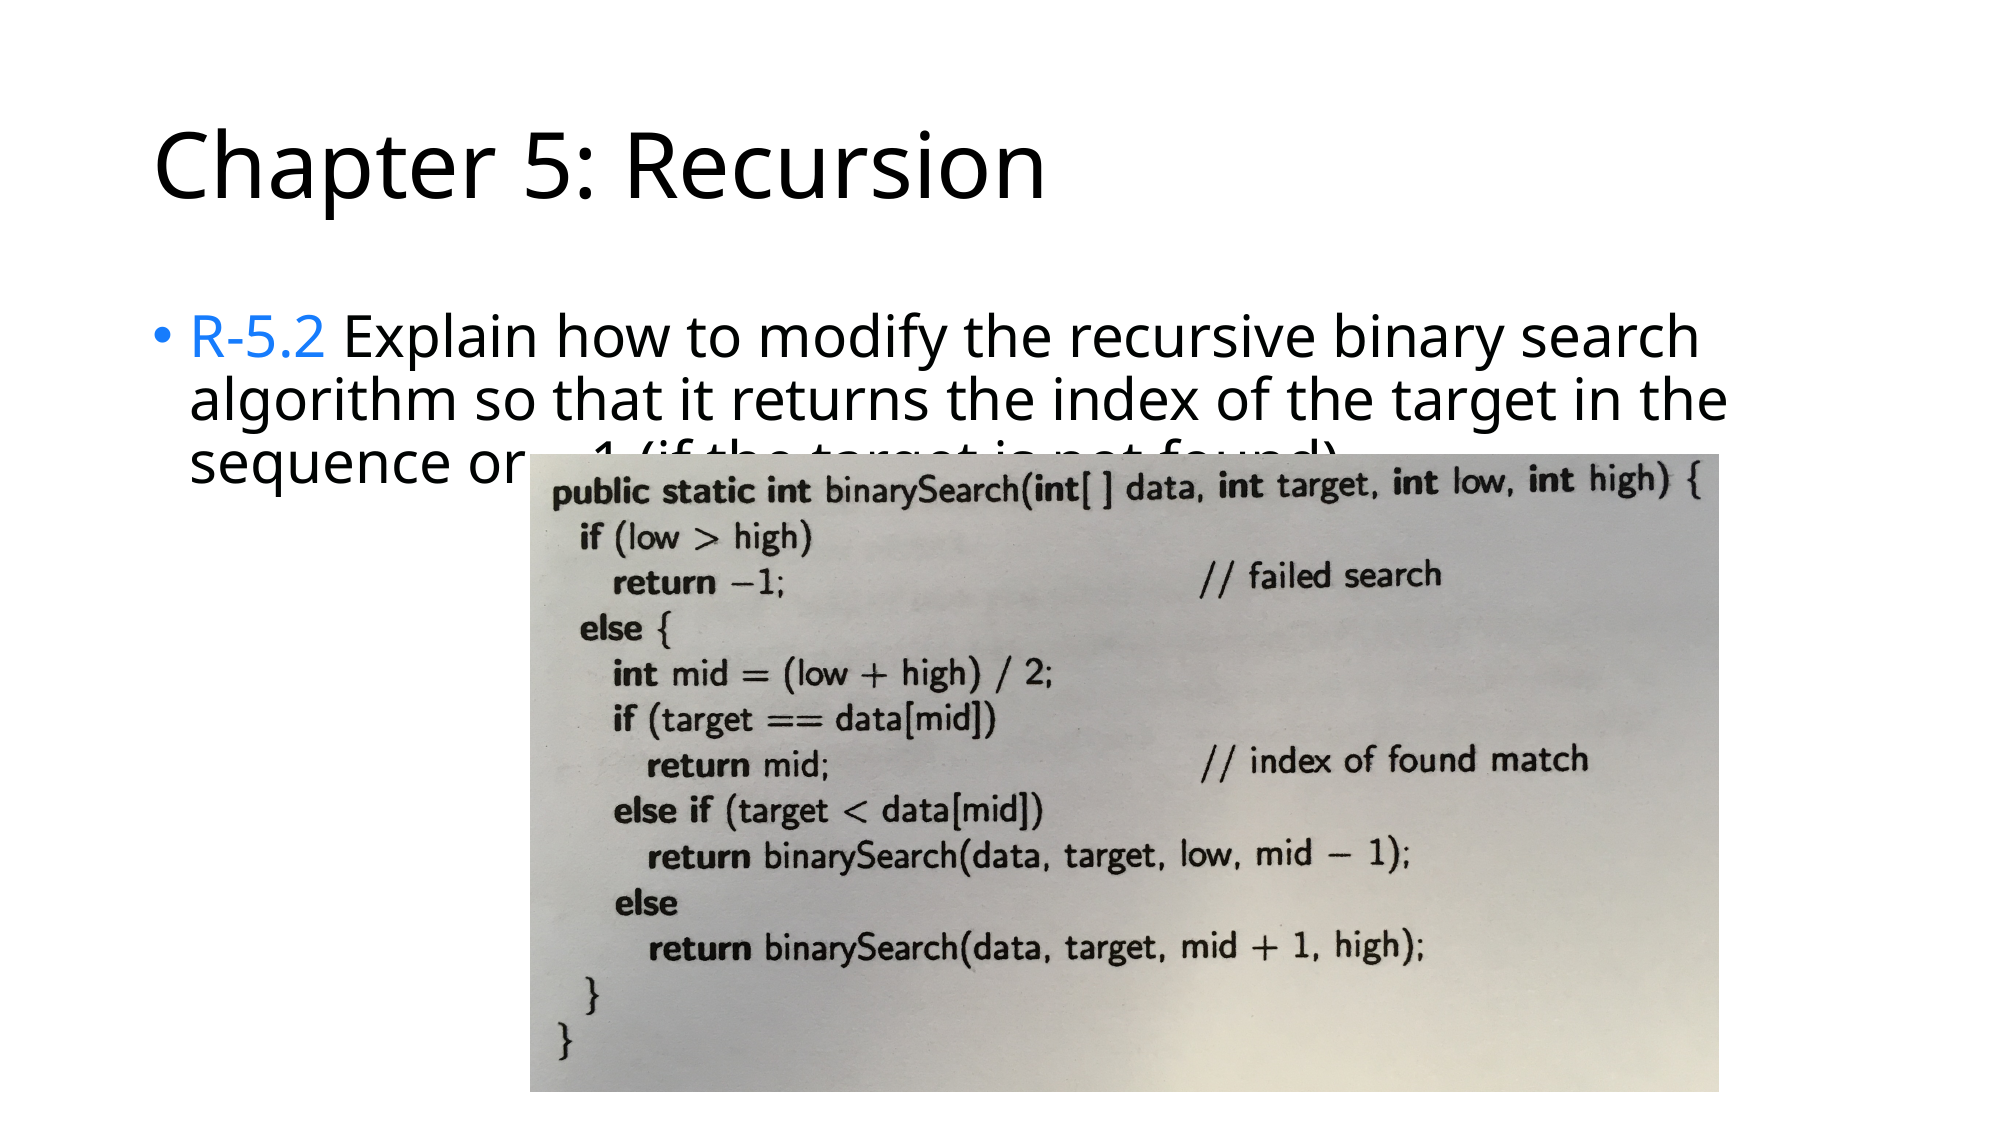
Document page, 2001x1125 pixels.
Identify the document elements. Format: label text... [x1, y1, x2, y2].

picture [530, 454, 1719, 1092]
title Chapter 5: Recursion [137, 59, 1863, 278]
list R-5.2 Explain how to modify the recursive binary search algorithm so that it returns the index of the target in the sequence or −1 (if the target is not found). [137, 299, 1863, 1014]
